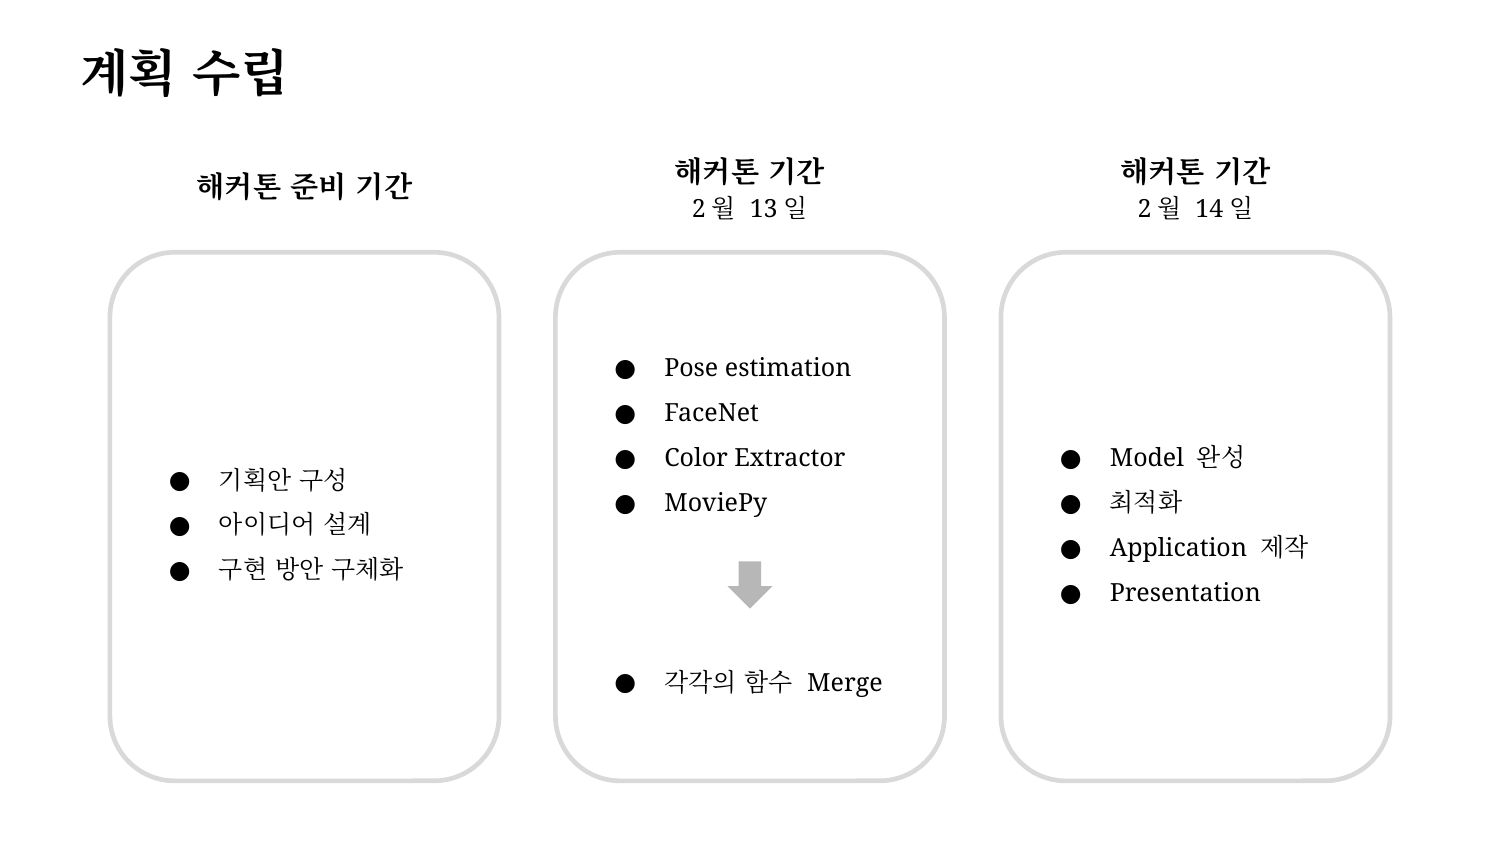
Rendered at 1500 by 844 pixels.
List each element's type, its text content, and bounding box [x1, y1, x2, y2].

text_box 해커톤 기간 2월 14일 [1000, 137, 1390, 234]
text_box 기획안 구성 아이디어 설계 구현 방안 구체화 [109, 252, 500, 781]
text_box 해커톤 기간 2월 13일 [555, 137, 945, 234]
text_box Model 완성 최적화 Application 제작 Presentation [1000, 252, 1391, 781]
text_box 계획 수립 [65, 26, 455, 119]
text_box Pose estimation FaceNet Color Extractor MoviePy 각각의 함수 Merge [555, 252, 945, 781]
text_box [727, 561, 773, 609]
text_box 해커톤 준비 기간 [109, 137, 499, 234]
